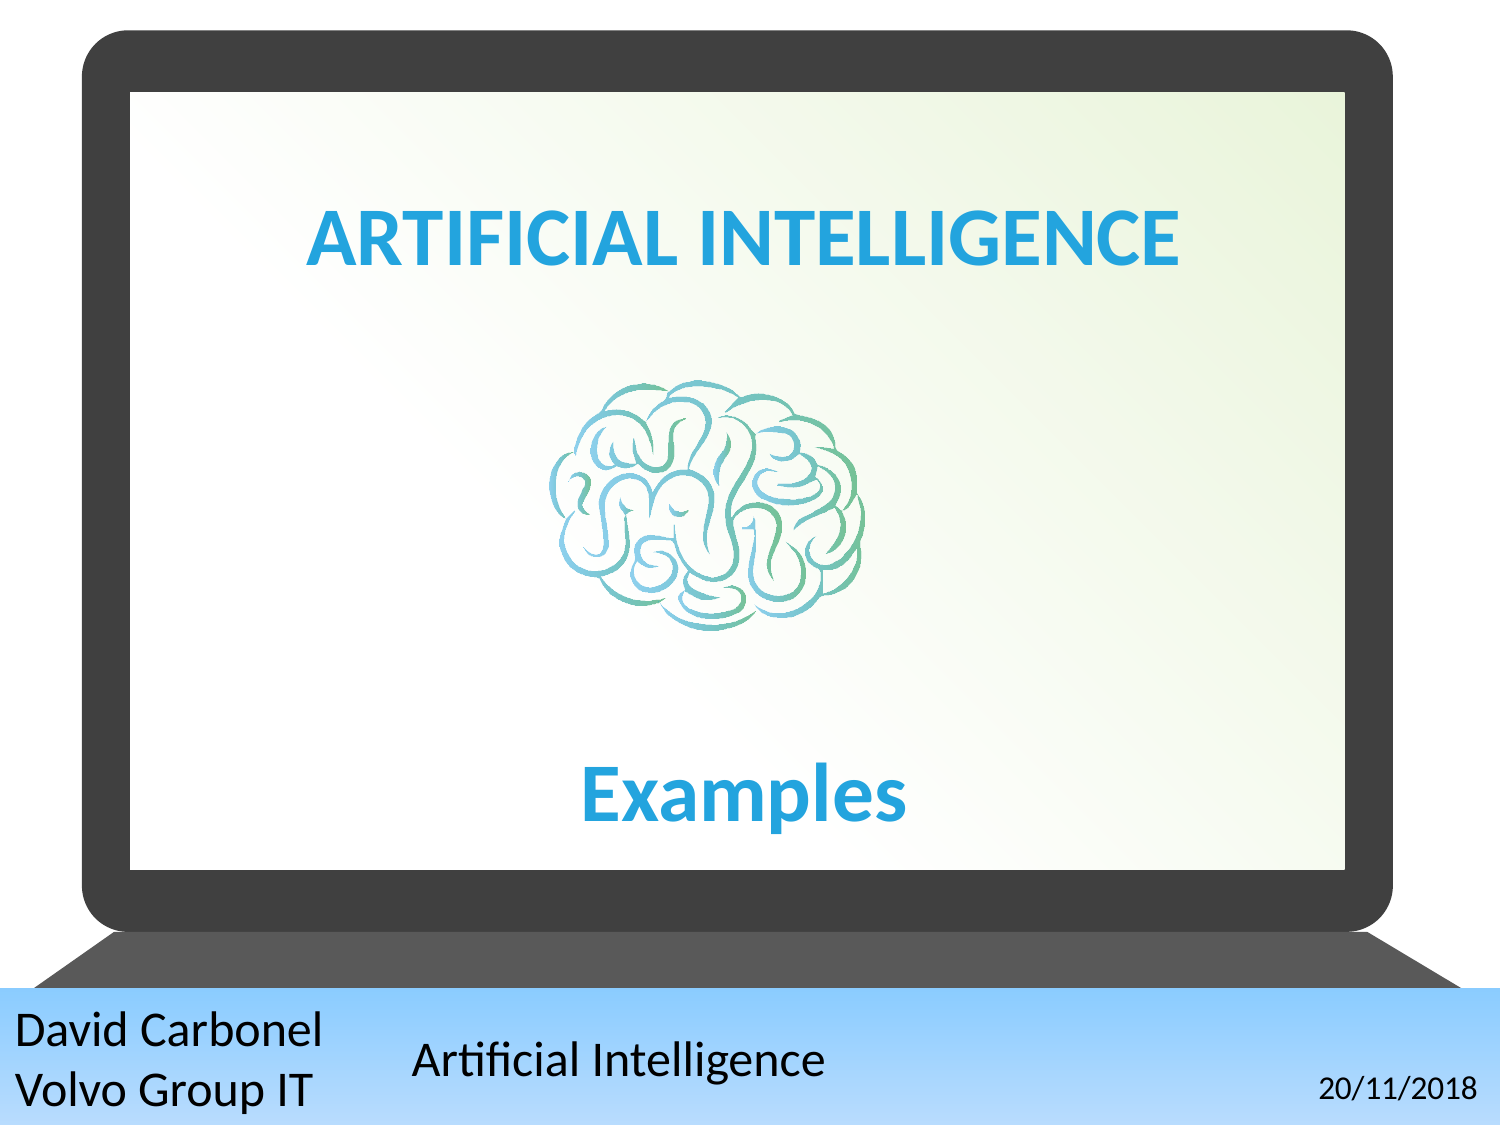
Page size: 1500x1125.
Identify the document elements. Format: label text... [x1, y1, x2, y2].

text_box 20/11/2018 [1303, 1059, 1493, 1114]
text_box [548, 380, 865, 631]
text_box [0, 987, 1500, 1125]
text_box Artificial Intelligence [396, 1018, 842, 1094]
text_box David Carbonel Volvo Group IT [0, 988, 365, 1124]
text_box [17, 30, 1477, 1000]
